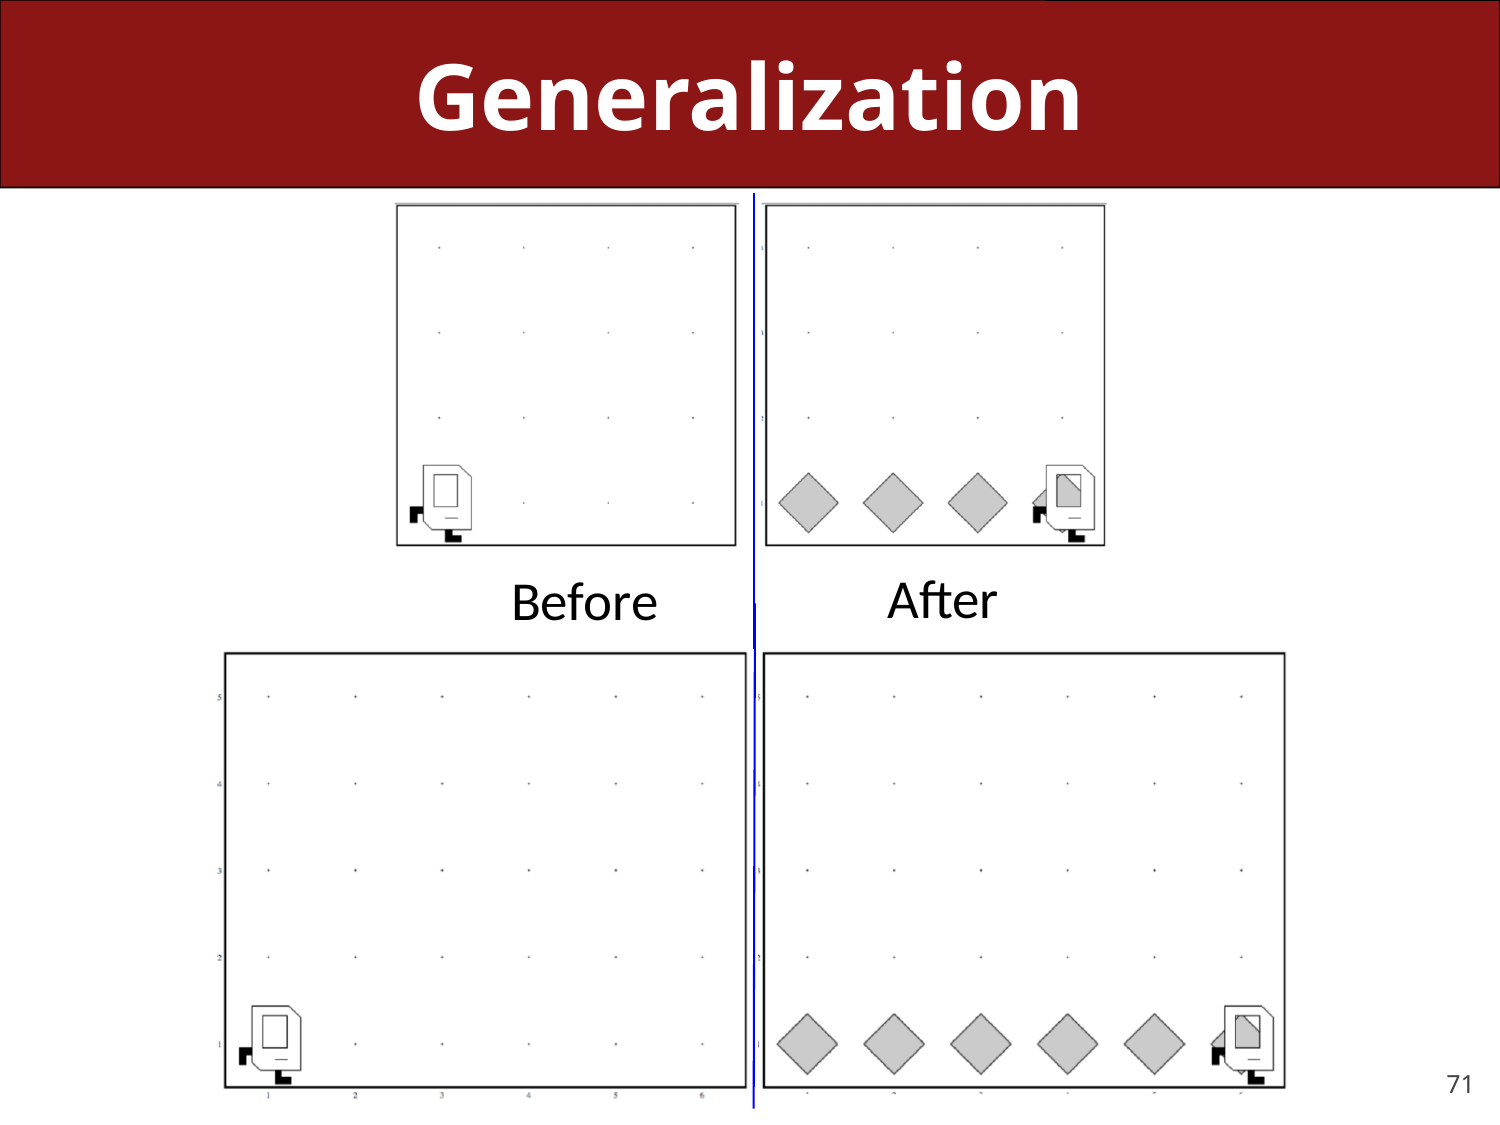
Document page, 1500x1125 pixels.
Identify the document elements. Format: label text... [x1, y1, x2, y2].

title Generalization [75, 0, 1425, 188]
picture [370, 190, 1114, 559]
picture [755, 632, 1321, 1109]
text_box Before [496, 559, 674, 632]
picture [203, 632, 753, 1109]
text_box After [873, 559, 1015, 632]
